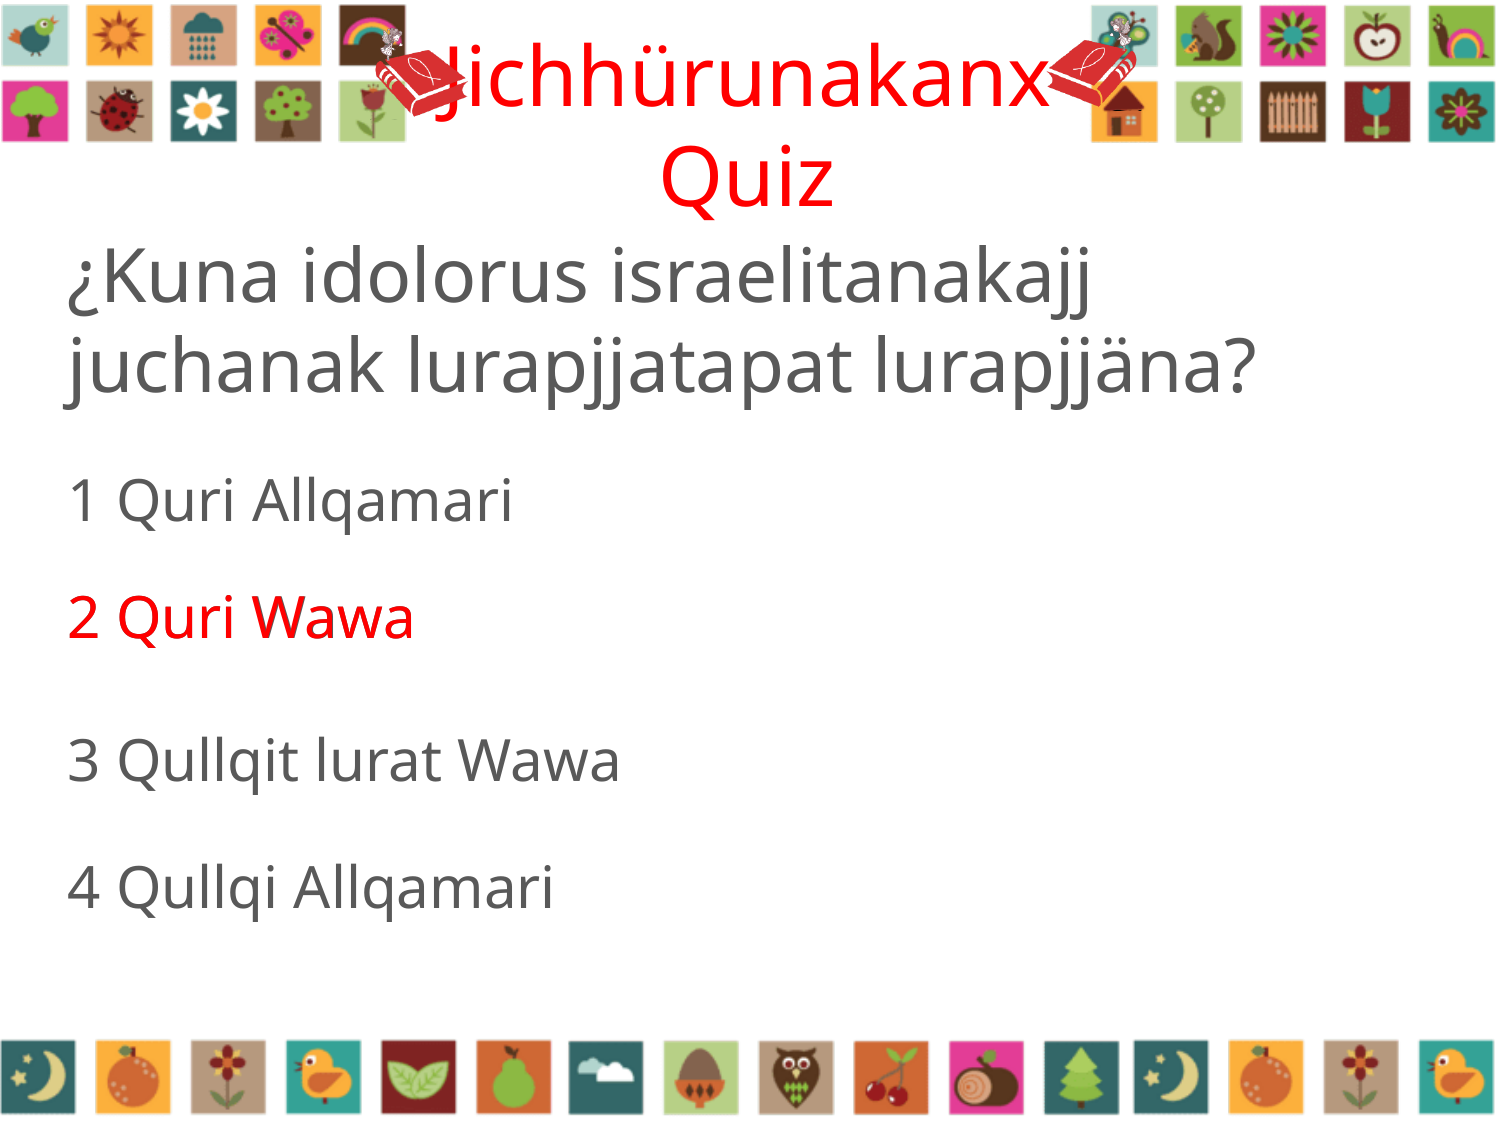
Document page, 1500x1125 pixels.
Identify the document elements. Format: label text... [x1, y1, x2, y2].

text_box 2 Quri Wawa [52, 573, 1483, 658]
picture [1015, 3, 1500, 150]
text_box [0, 1028, 1500, 1118]
text_box 4 Qullqi Allqamari [53, 842, 1483, 928]
text_box 3 Qullqit lurat Wawa [53, 716, 1483, 801]
picture [0, 3, 501, 150]
text_box ¿Kuna idolorus israelitanakajj juchanak lurapjjatapat lurapjjäna? [53, 219, 1436, 415]
text_box Jichhürunakanx Quiz [414, 16, 1080, 219]
text_box 1 Quri Allqamari [53, 456, 1436, 541]
